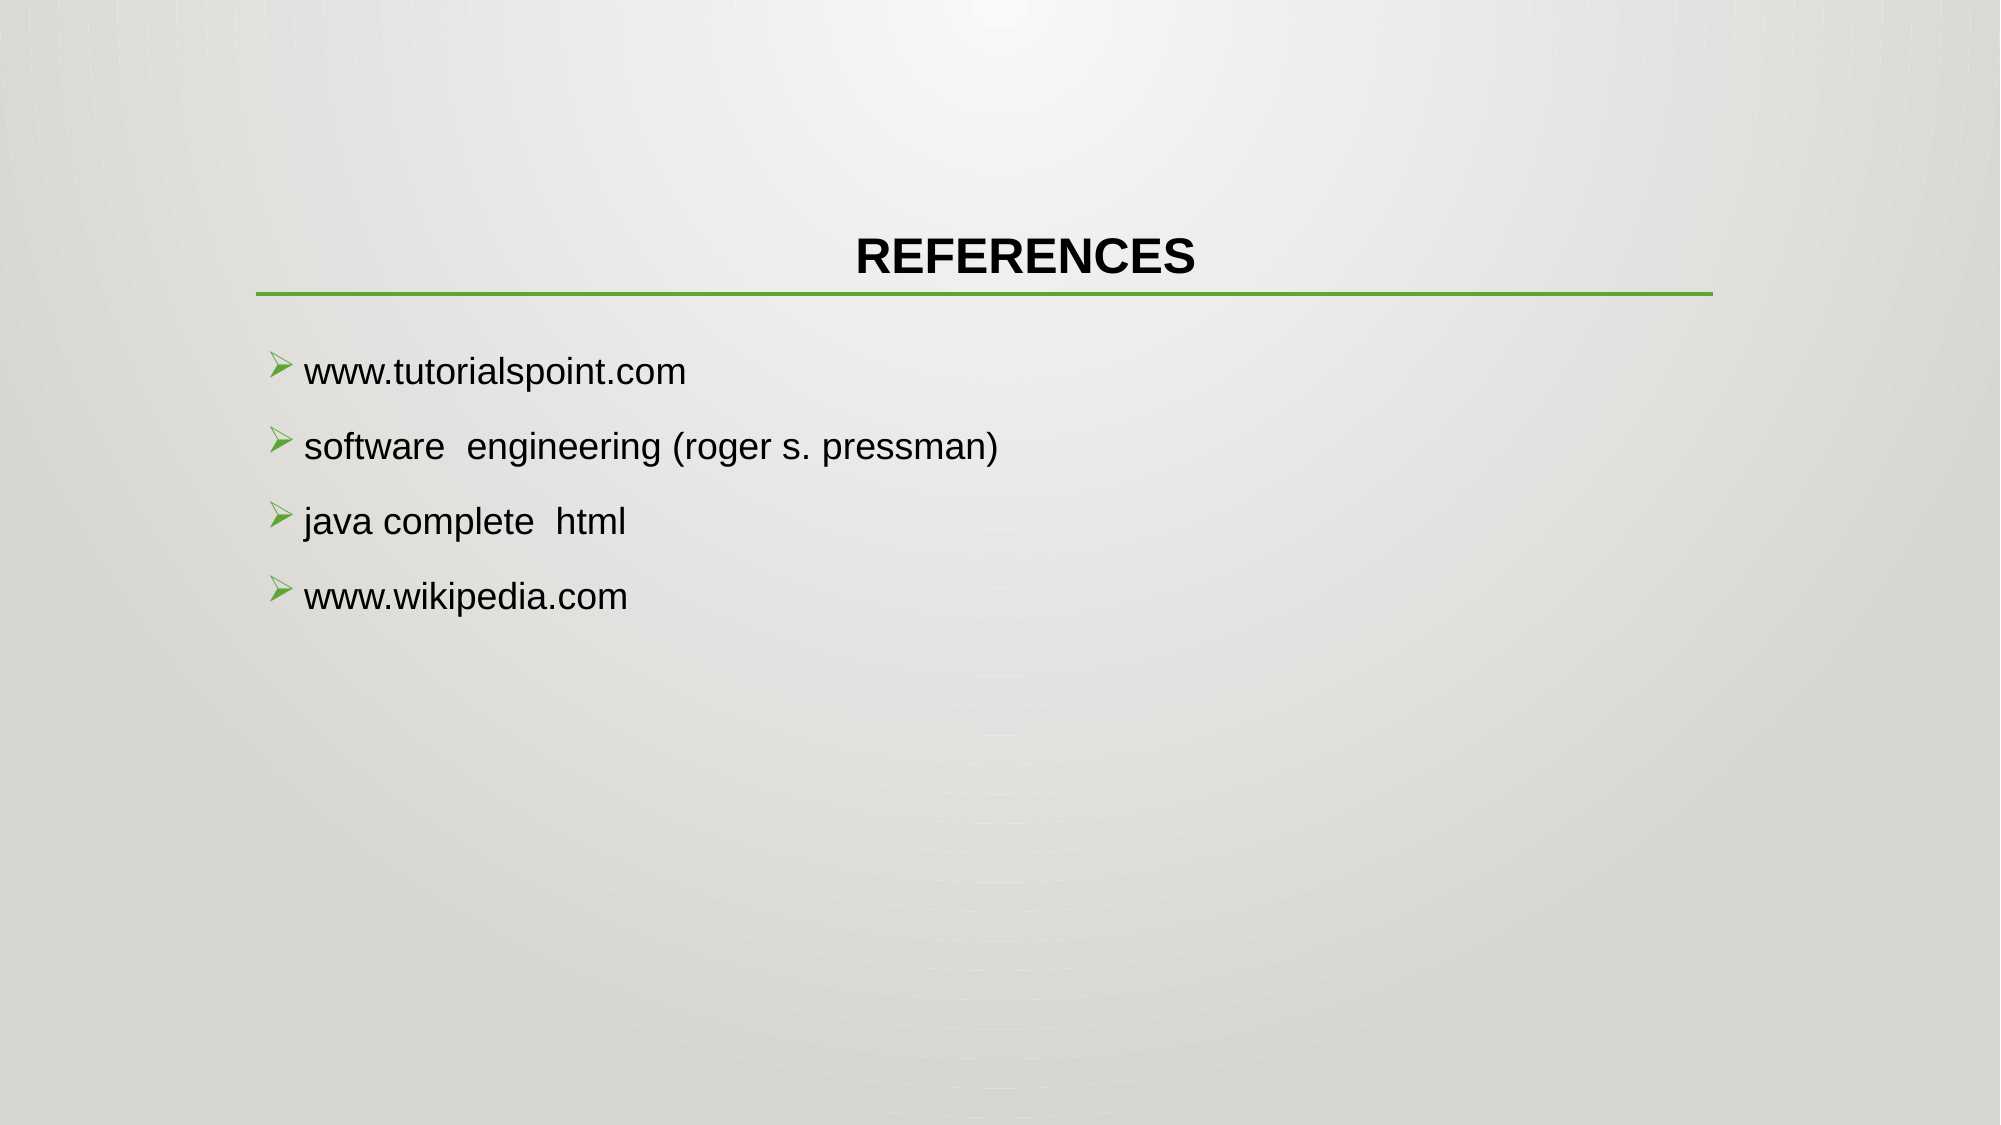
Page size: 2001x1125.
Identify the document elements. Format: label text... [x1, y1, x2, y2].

title REFERENCES [238, 174, 1814, 293]
list www.tutorialspoint.com software engineering (roger s. pressman) java complete html www.wikipedia.com [251, 330, 1814, 897]
